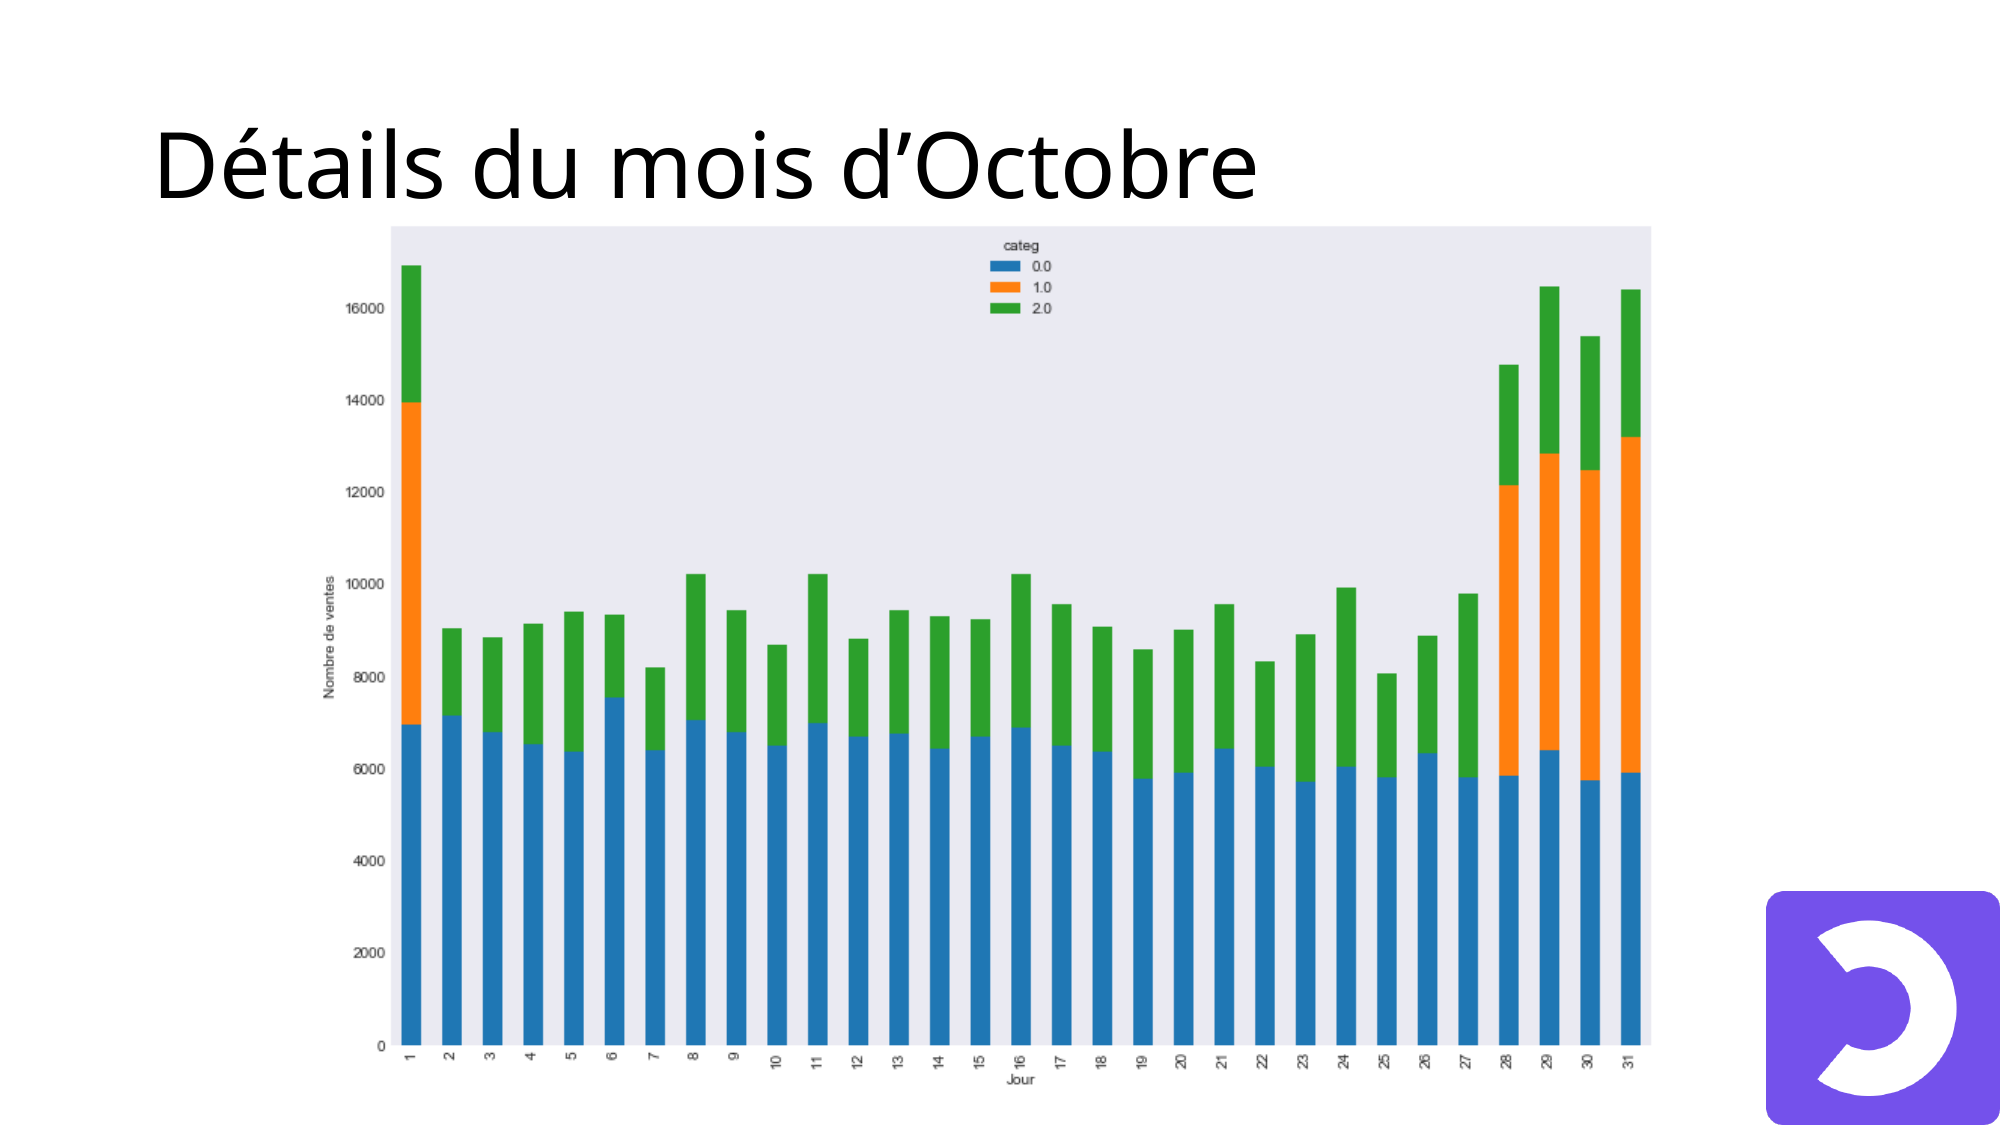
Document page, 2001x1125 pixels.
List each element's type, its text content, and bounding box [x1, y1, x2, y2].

title Détails du mois d’Octobre [137, 59, 1863, 278]
picture [1766, 891, 2000, 1125]
picture [260, 223, 1740, 1106]
